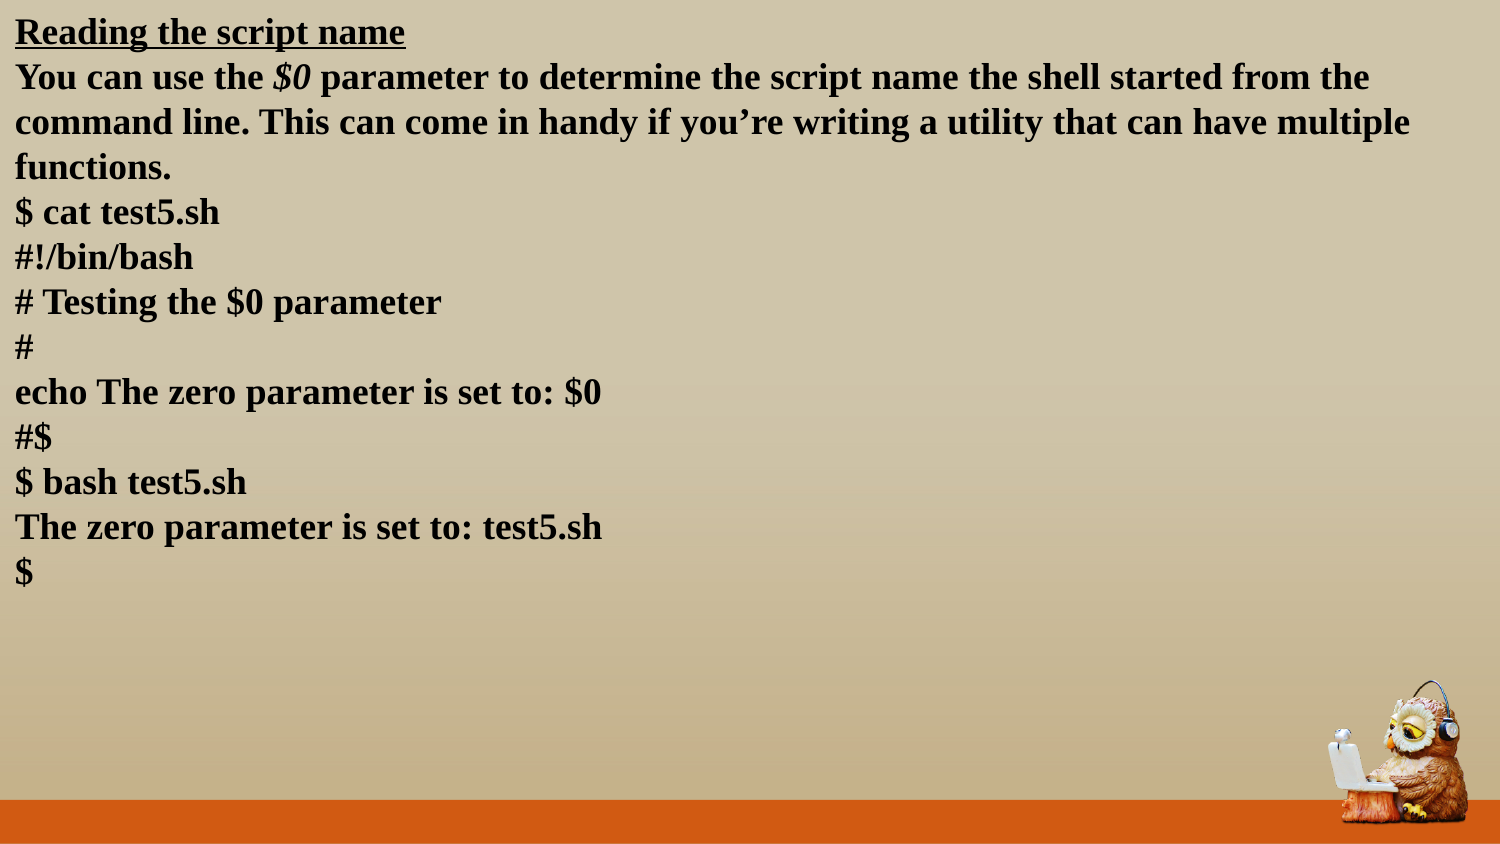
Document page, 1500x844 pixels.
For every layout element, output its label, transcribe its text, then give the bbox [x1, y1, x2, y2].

picture [1328, 800, 1468, 826]
list Reading the script name You can use the $0 parameter to determine the script name the shell started from the command line. This can come in handy if you’re writing a utility that can have multiple functions. $ cat test5.sh #!/bin/bash # Testing the $0 parameter # echo The zero parameter is set to: $0 #$ $ bash test5.sh The zero parameter is set to: test5.sh $ [0, 0, 1500, 800]
